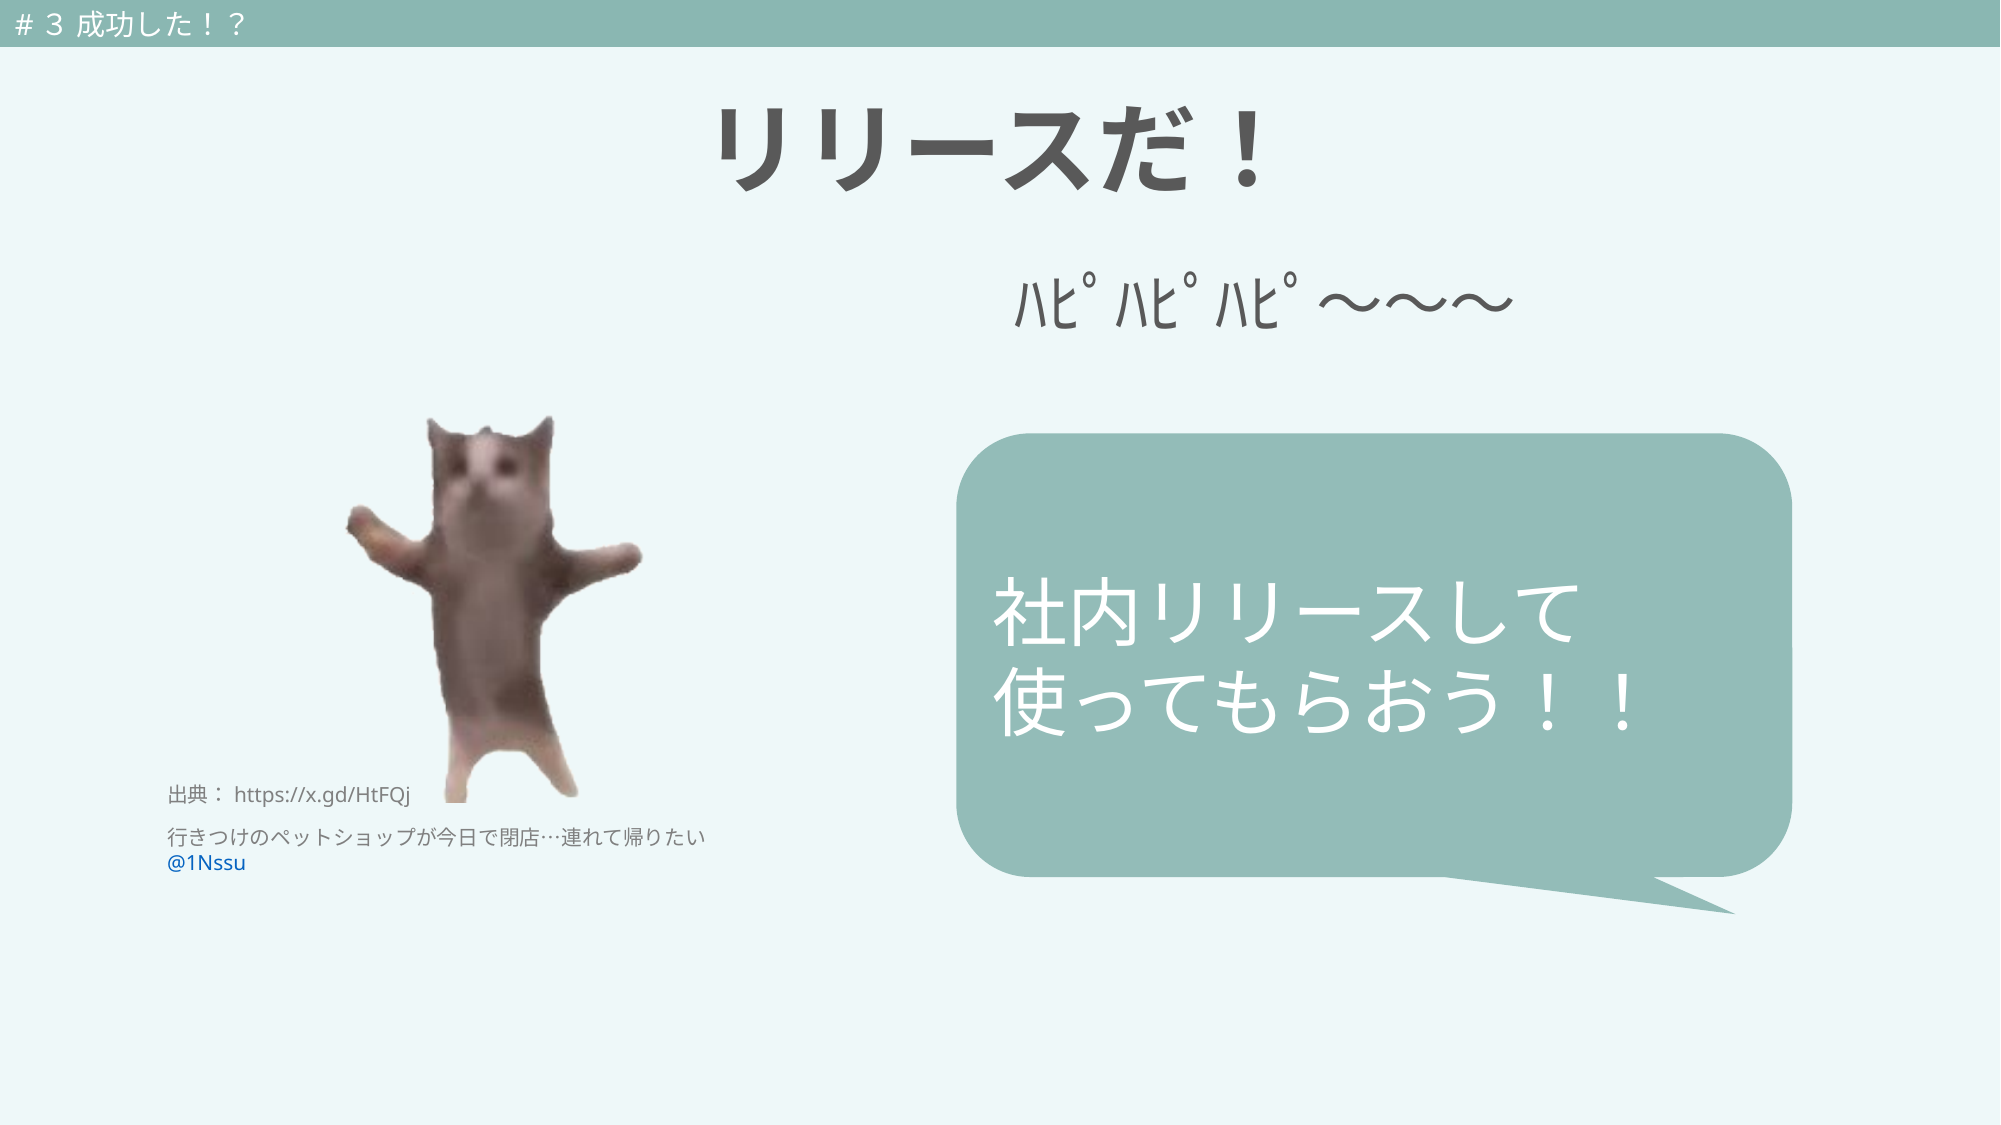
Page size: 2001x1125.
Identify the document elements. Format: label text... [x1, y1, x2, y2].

picture [105, 373, 868, 803]
text_box #３ 成功した！？ [0, 0, 2000, 48]
text_box 出典：https://x.gd/HtFQj 行きつけのペットショップが今日で閉店…連れて帰りたい@1Nssu [152, 803, 766, 899]
list ﾊﾋﾟﾊﾋﾟﾊﾋﾟ〜〜〜 [999, 262, 1943, 434]
text_box 社内リリースして 使ってもらおう！！ [955, 432, 1794, 916]
text_box リリースだ！ [372, 48, 1582, 263]
